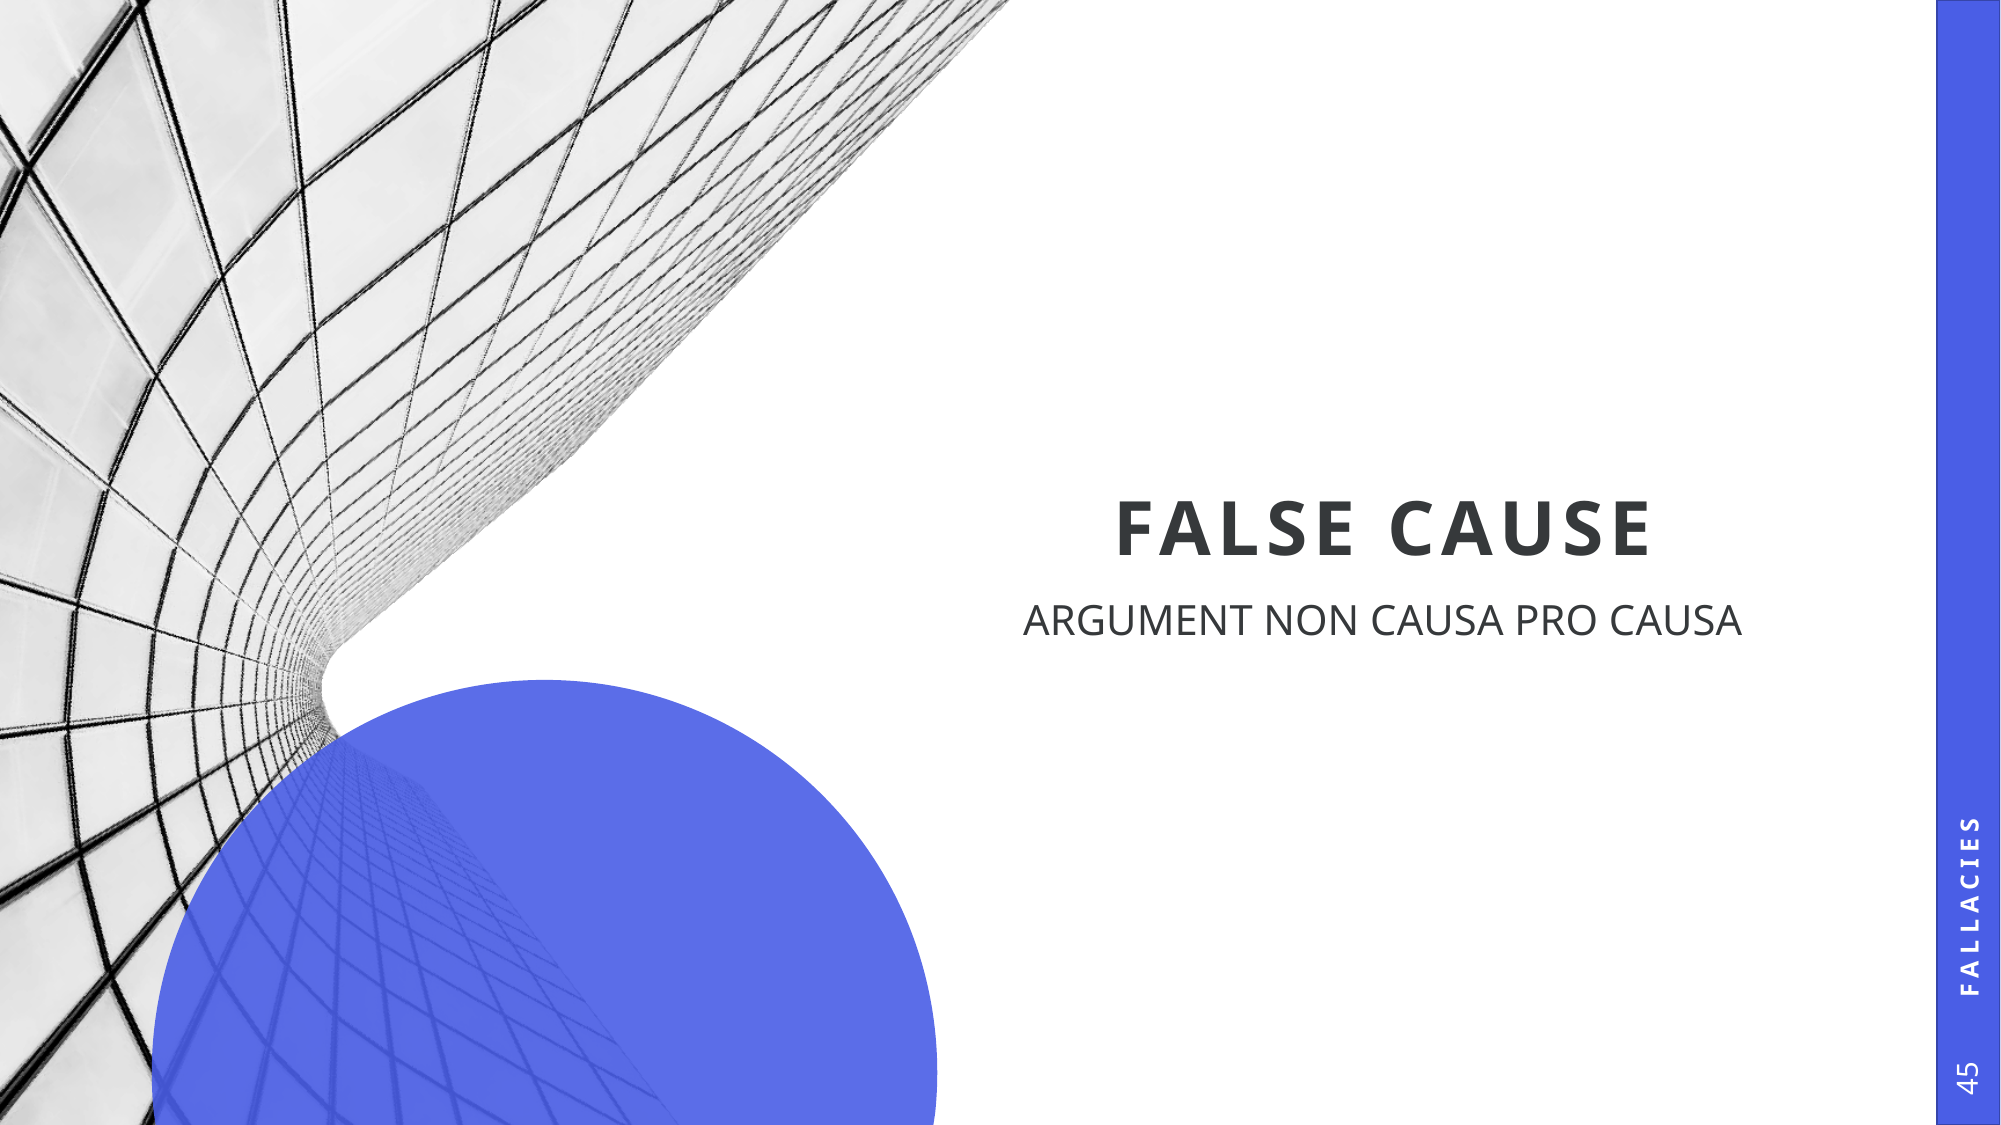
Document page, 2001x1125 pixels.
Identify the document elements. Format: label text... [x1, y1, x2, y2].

slide_number 45 [1937, 1032, 2000, 1125]
title False Cause [888, 335, 1878, 569]
subtitle Argument non Causa pro Causa [888, 569, 1878, 748]
footer Fallacies [1937, 0, 2000, 1032]
